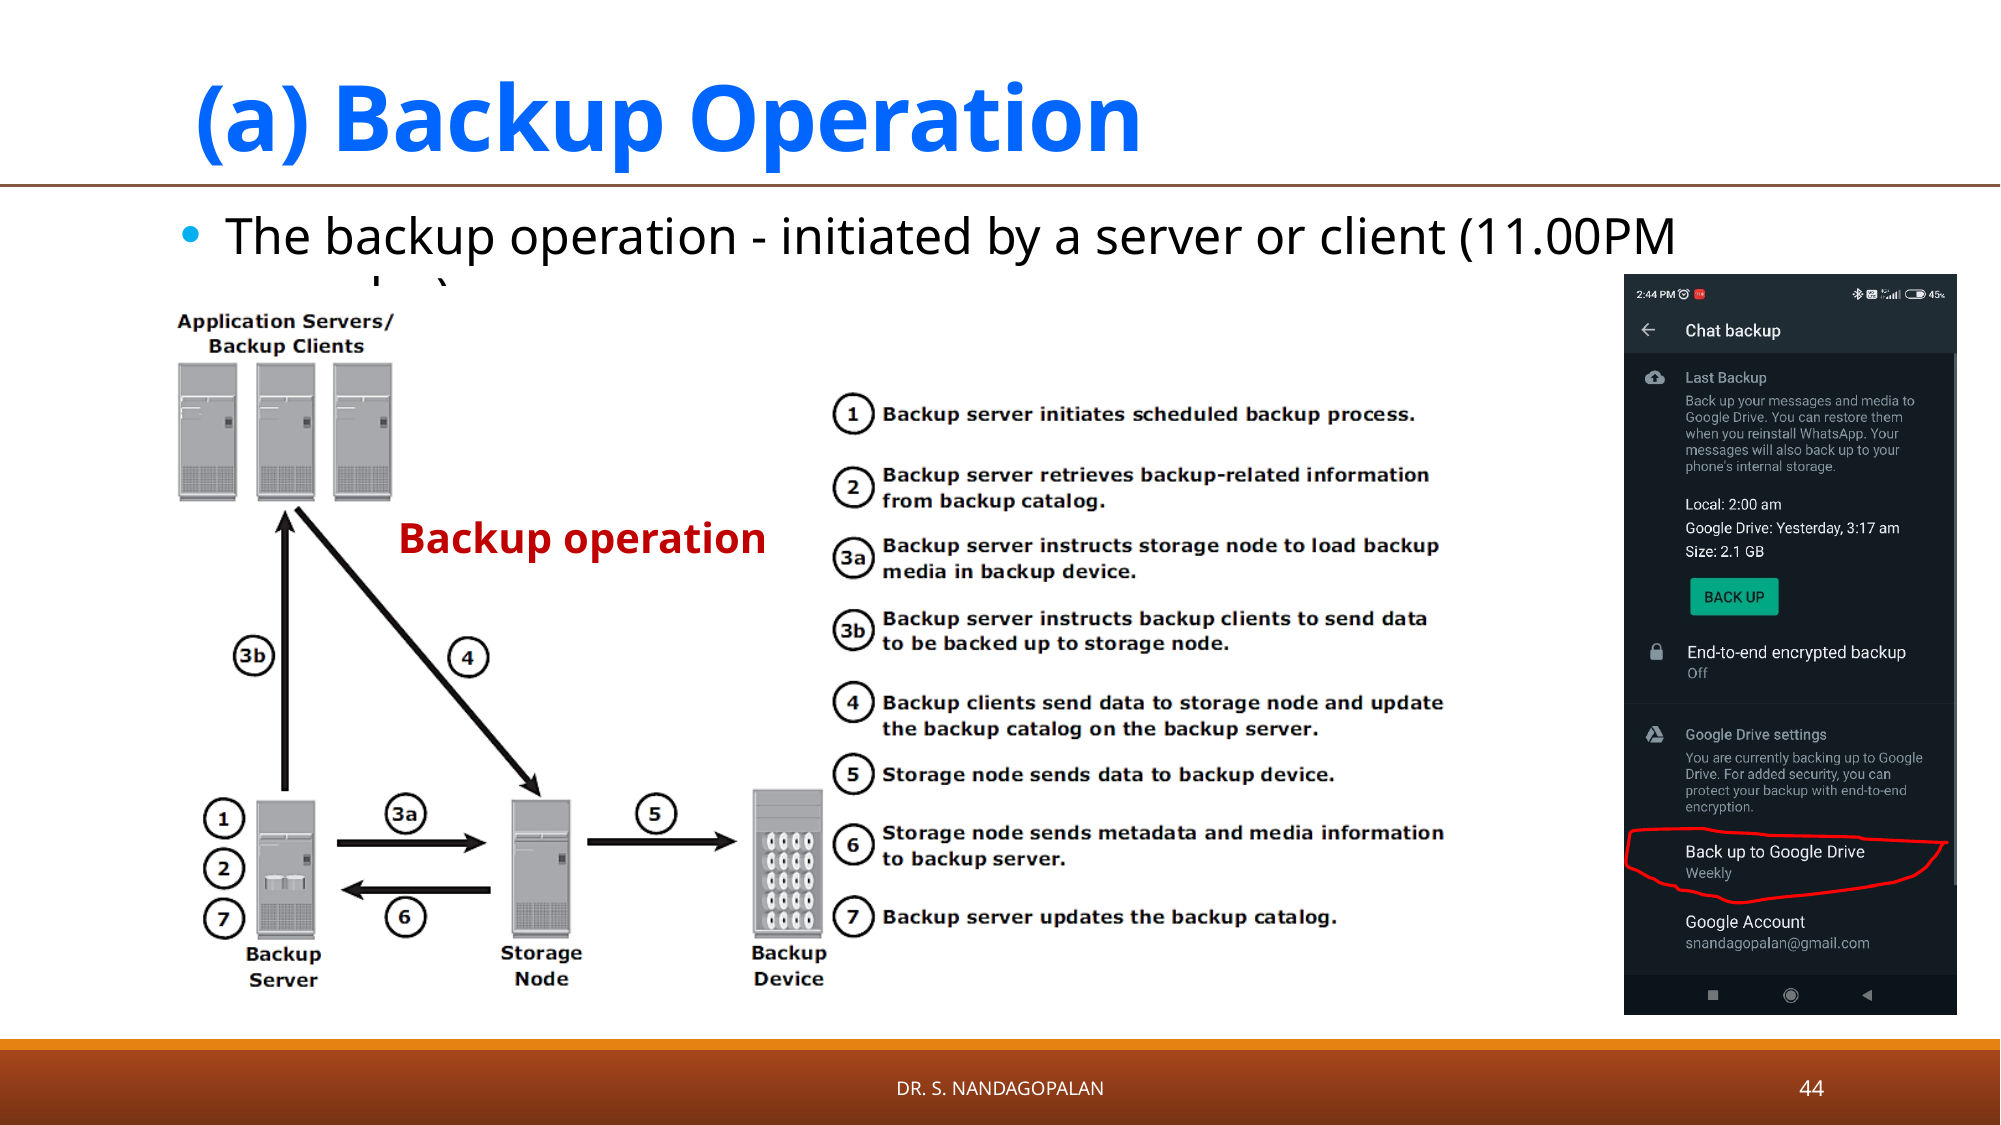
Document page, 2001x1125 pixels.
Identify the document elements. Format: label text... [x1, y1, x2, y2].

slide_number 44 [1624, 1059, 1840, 1120]
title (a) Backup Operation [180, 47, 1691, 178]
list The backup operation - initiated by a server or client (11.00PM everyday) [180, 196, 1881, 1026]
footer Dr. S. Nandagopalan [604, 1059, 1396, 1120]
picture [1623, 274, 1958, 1015]
picture [154, 285, 1457, 1004]
